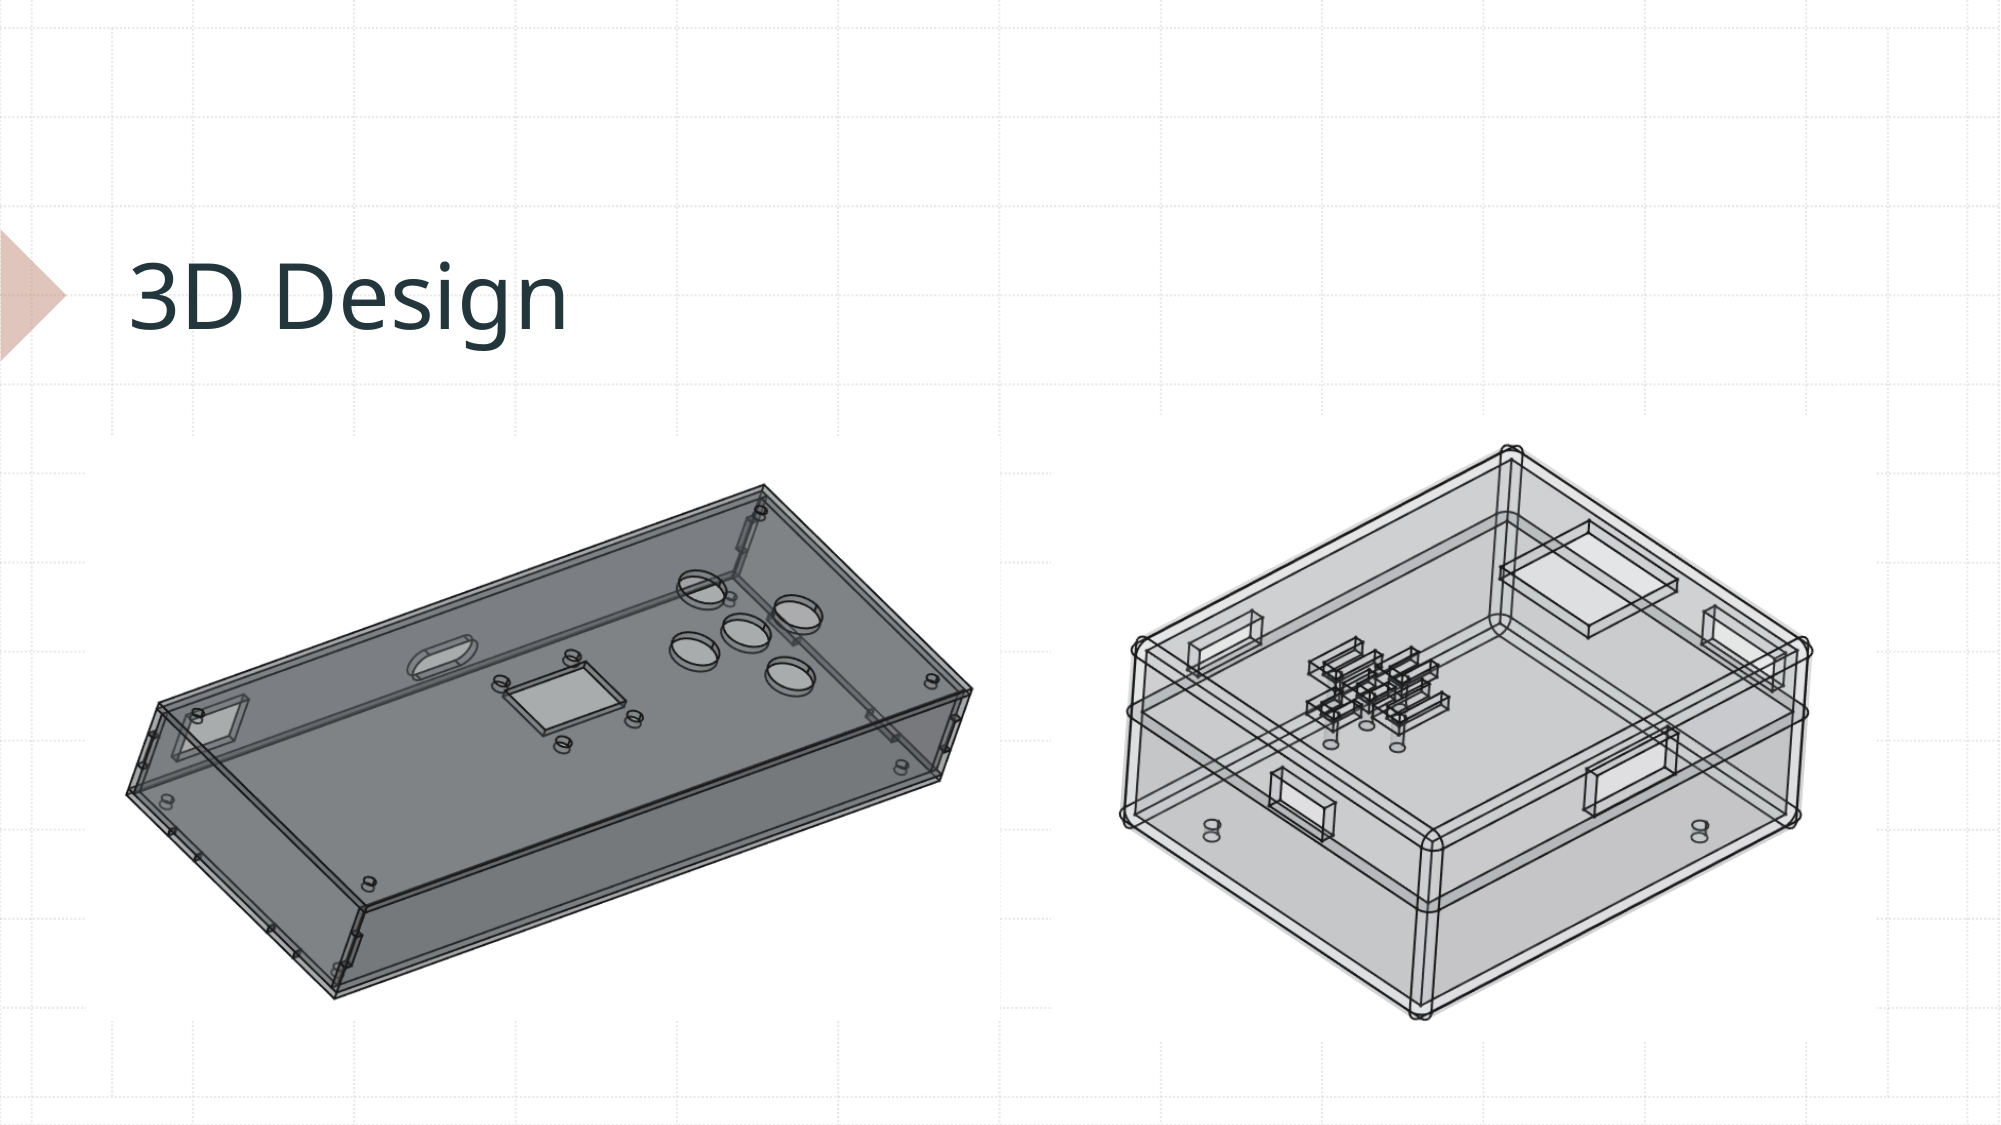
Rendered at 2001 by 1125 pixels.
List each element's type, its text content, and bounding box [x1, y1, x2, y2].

picture [1051, 415, 1876, 1042]
picture [86, 436, 1000, 1021]
title 3D Design [113, 119, 1808, 356]
